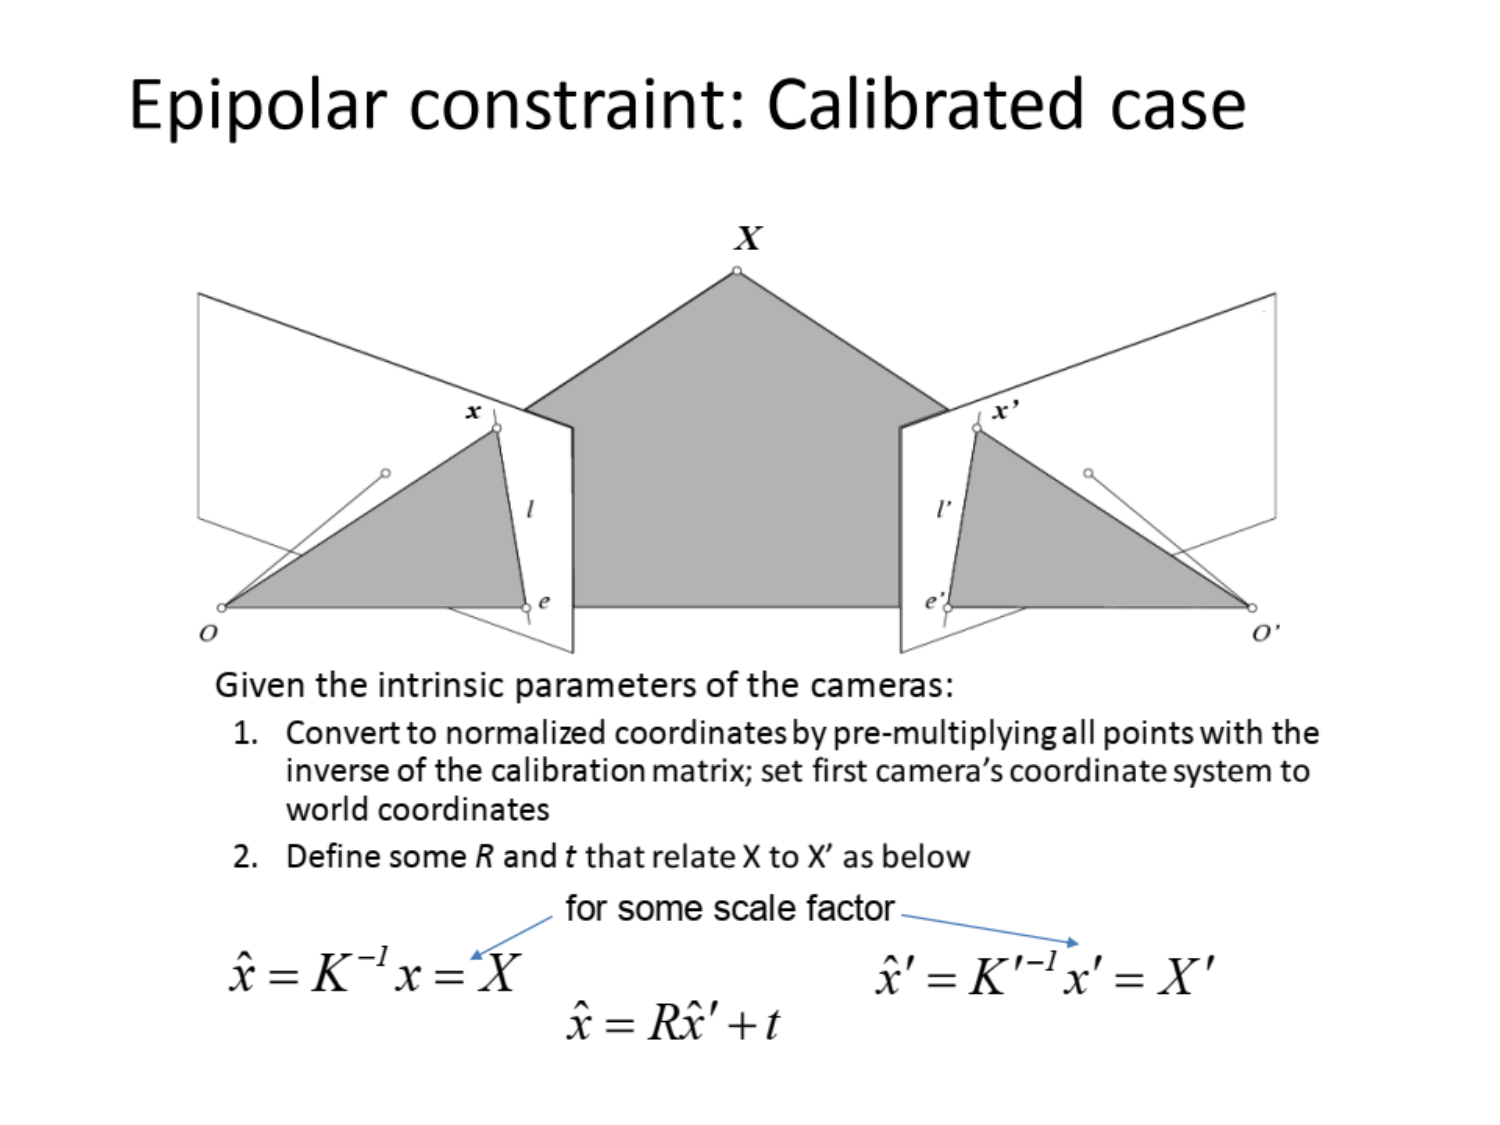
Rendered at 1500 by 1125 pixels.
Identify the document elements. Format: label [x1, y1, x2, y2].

picture [41, 31, 1458, 1094]
